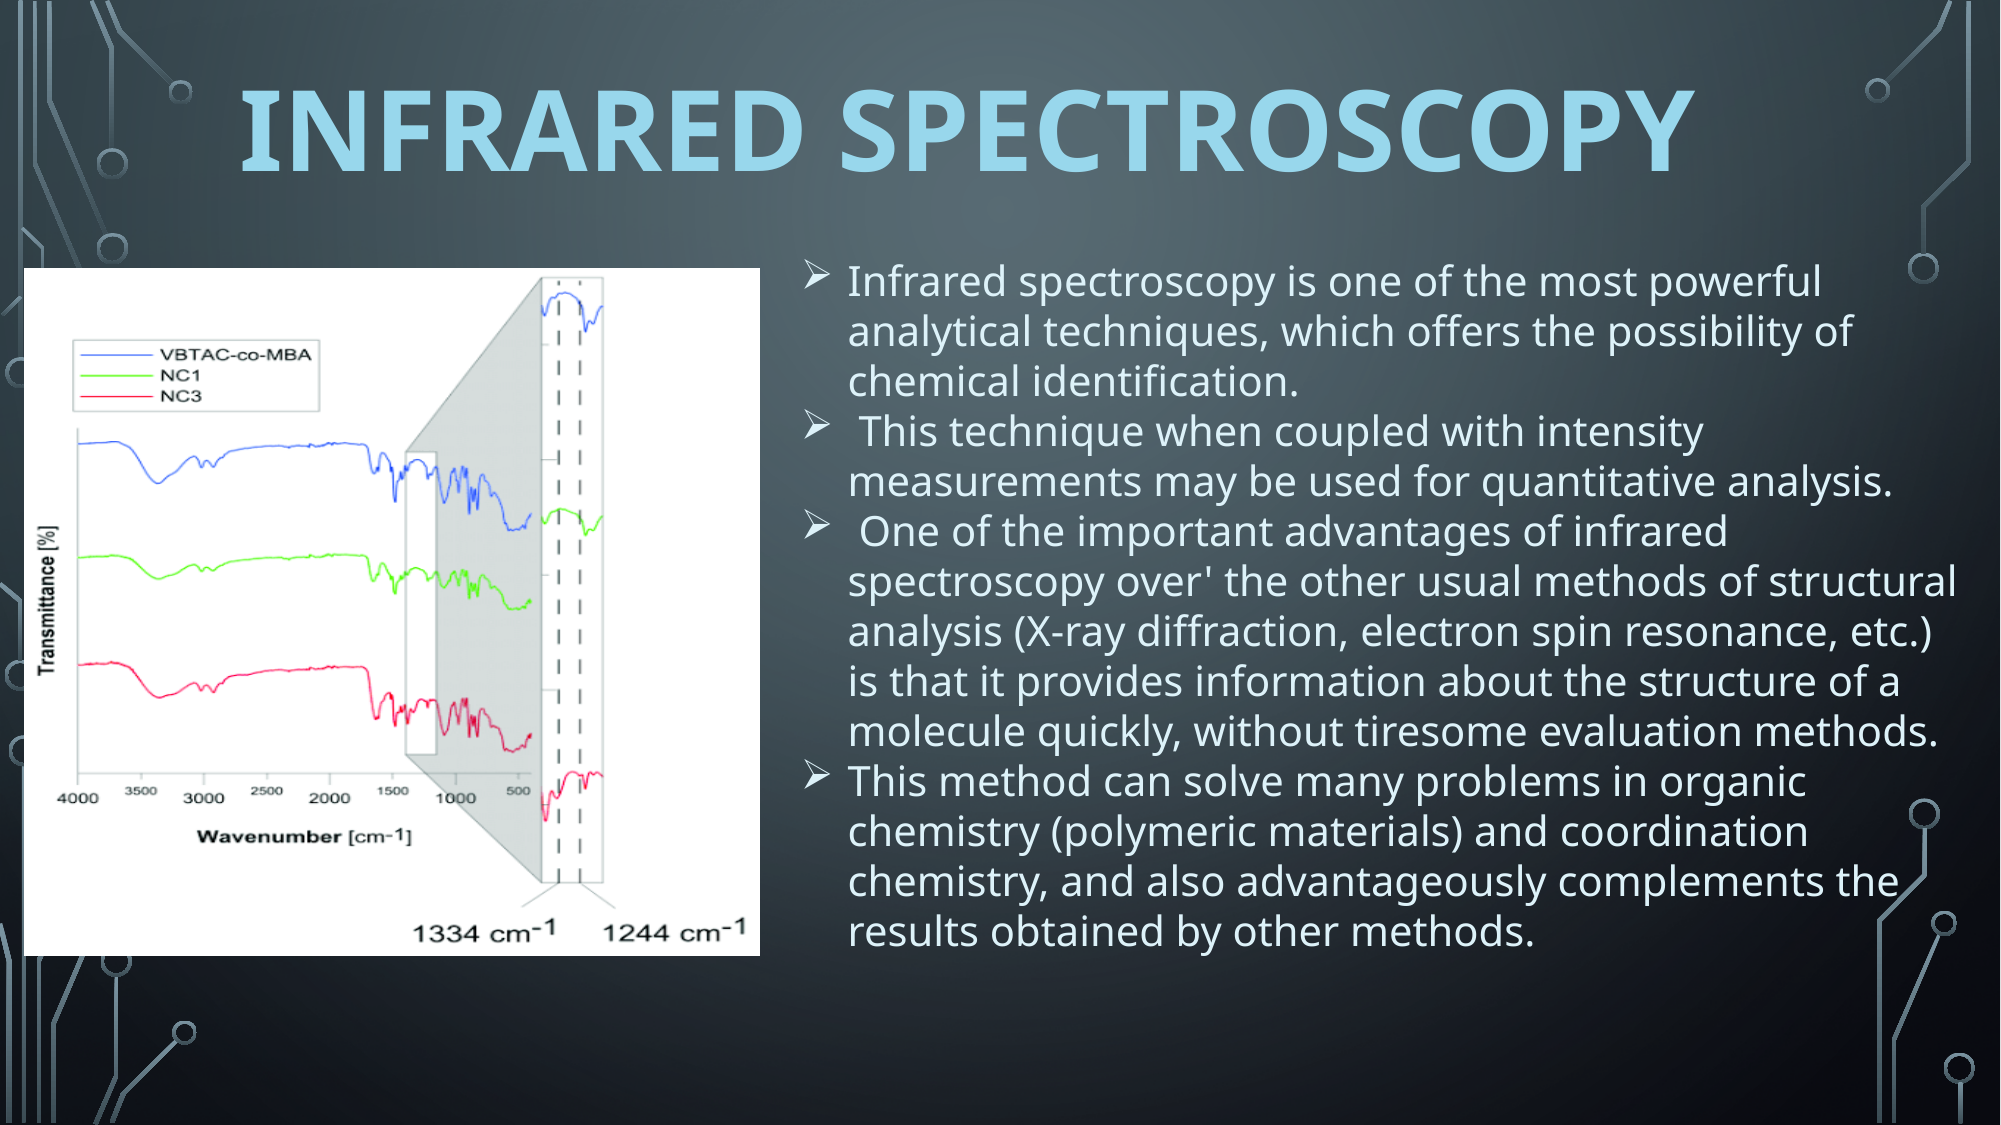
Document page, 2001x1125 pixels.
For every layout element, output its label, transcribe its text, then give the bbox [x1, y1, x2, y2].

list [24, 268, 761, 956]
text_box Infrared spectroscopy is one of the most powerful analytical techniques, which offers the possibility of chemical identification. This technique when coupled with intensity measurements may be used for quantitative analysis. One of the important advantages of infrared spectroscopy over' the other usual methods of structural analysis (X-ray diffraction, electron spin resonance, etc.) is that it provides information about the structure of a molecule quickly, without tiresome evaluation methods. This method can solve many problems in organic chemistry (polymeric materials) and coordination chemistry, and also advantageously complements the results obtained by other methods. [786, 246, 1984, 962]
text_box INFRARED SPECTROSCOPY [224, 51, 1712, 202]
